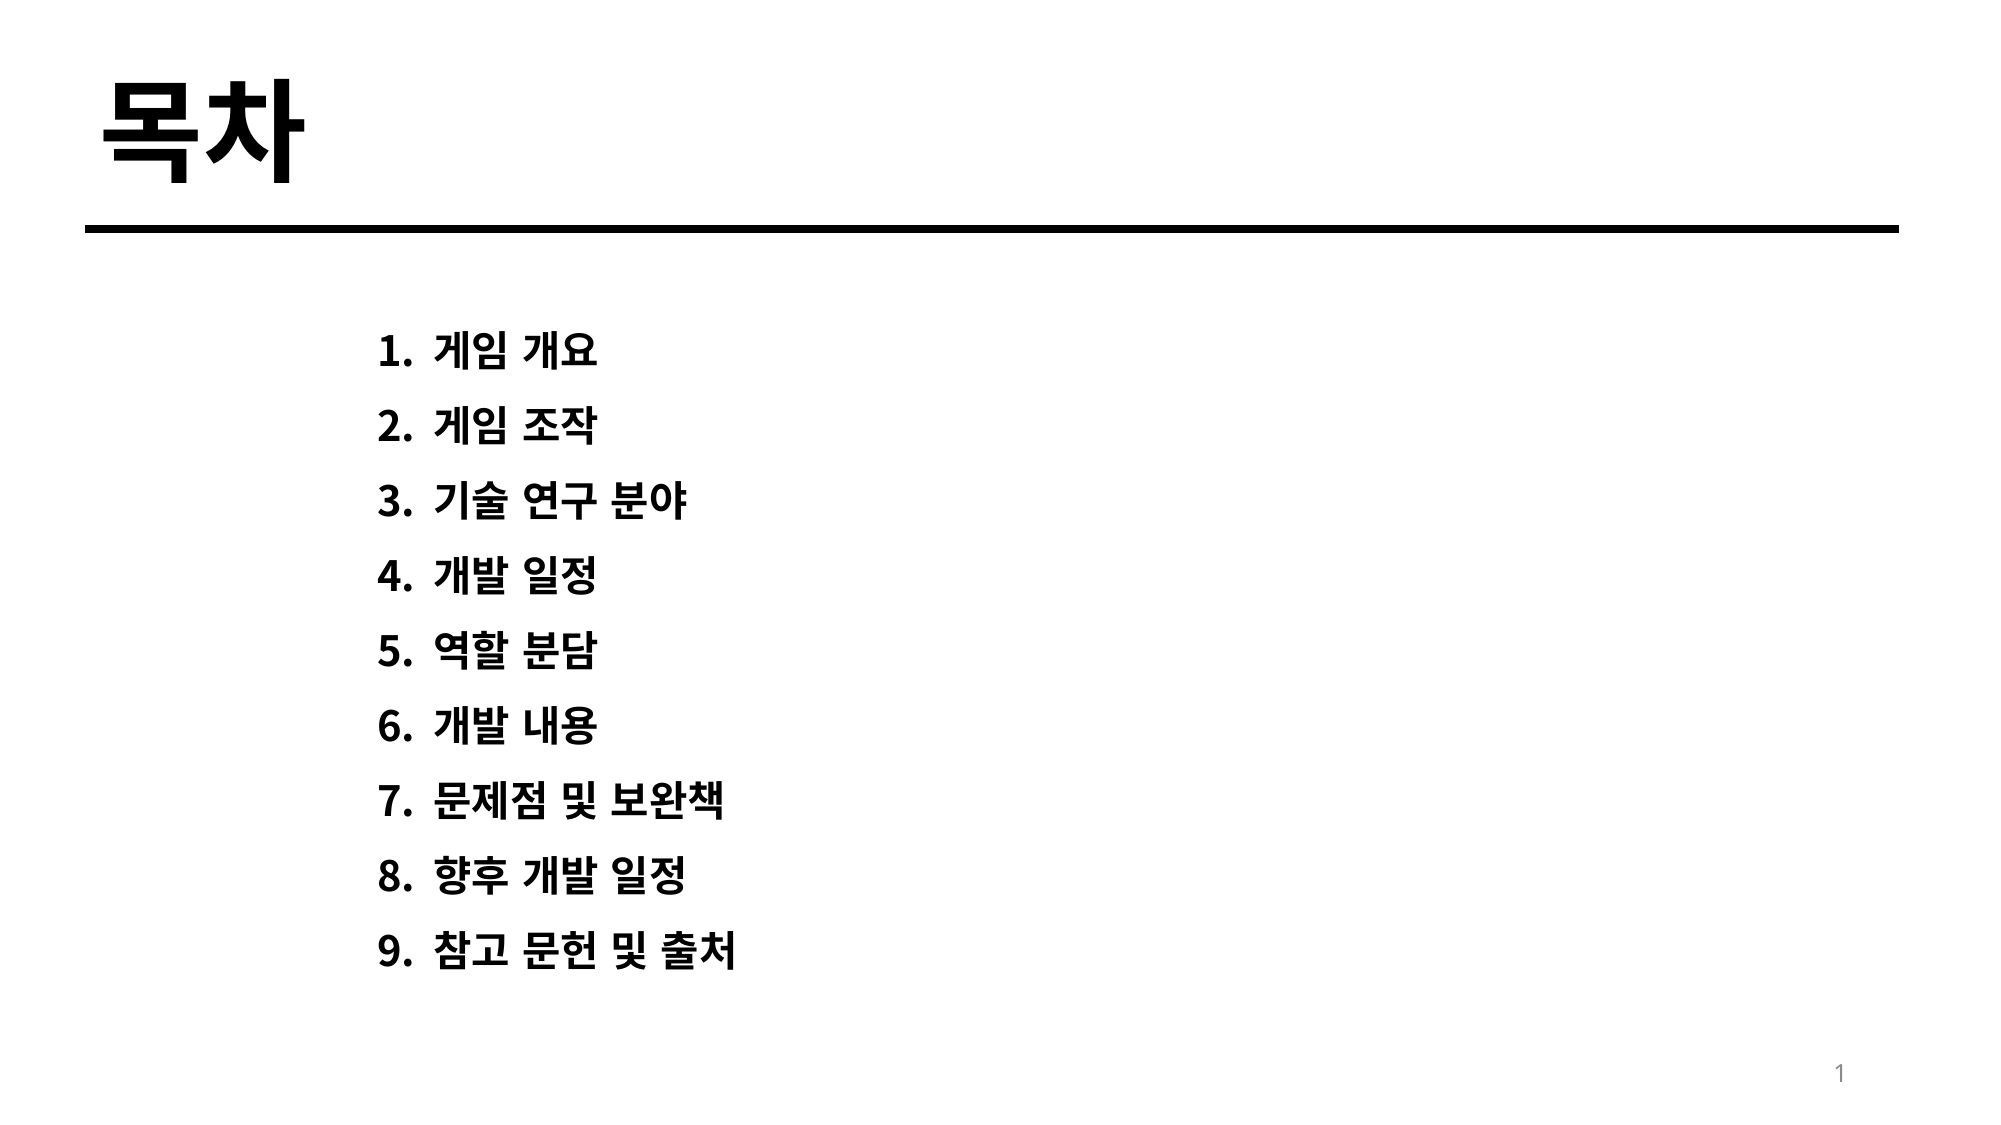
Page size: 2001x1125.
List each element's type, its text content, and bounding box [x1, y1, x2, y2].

text_box 게임 개요 게임 조작 기술 연구 분야 개발 일정 역할 분담 개발 내용 문제점 및 보완책 향후 개발 일정 참고 문헌 및 출처 [362, 292, 1278, 1058]
text_box 목차 [85, 53, 681, 204]
slide_number 1 [1412, 1042, 1863, 1103]
